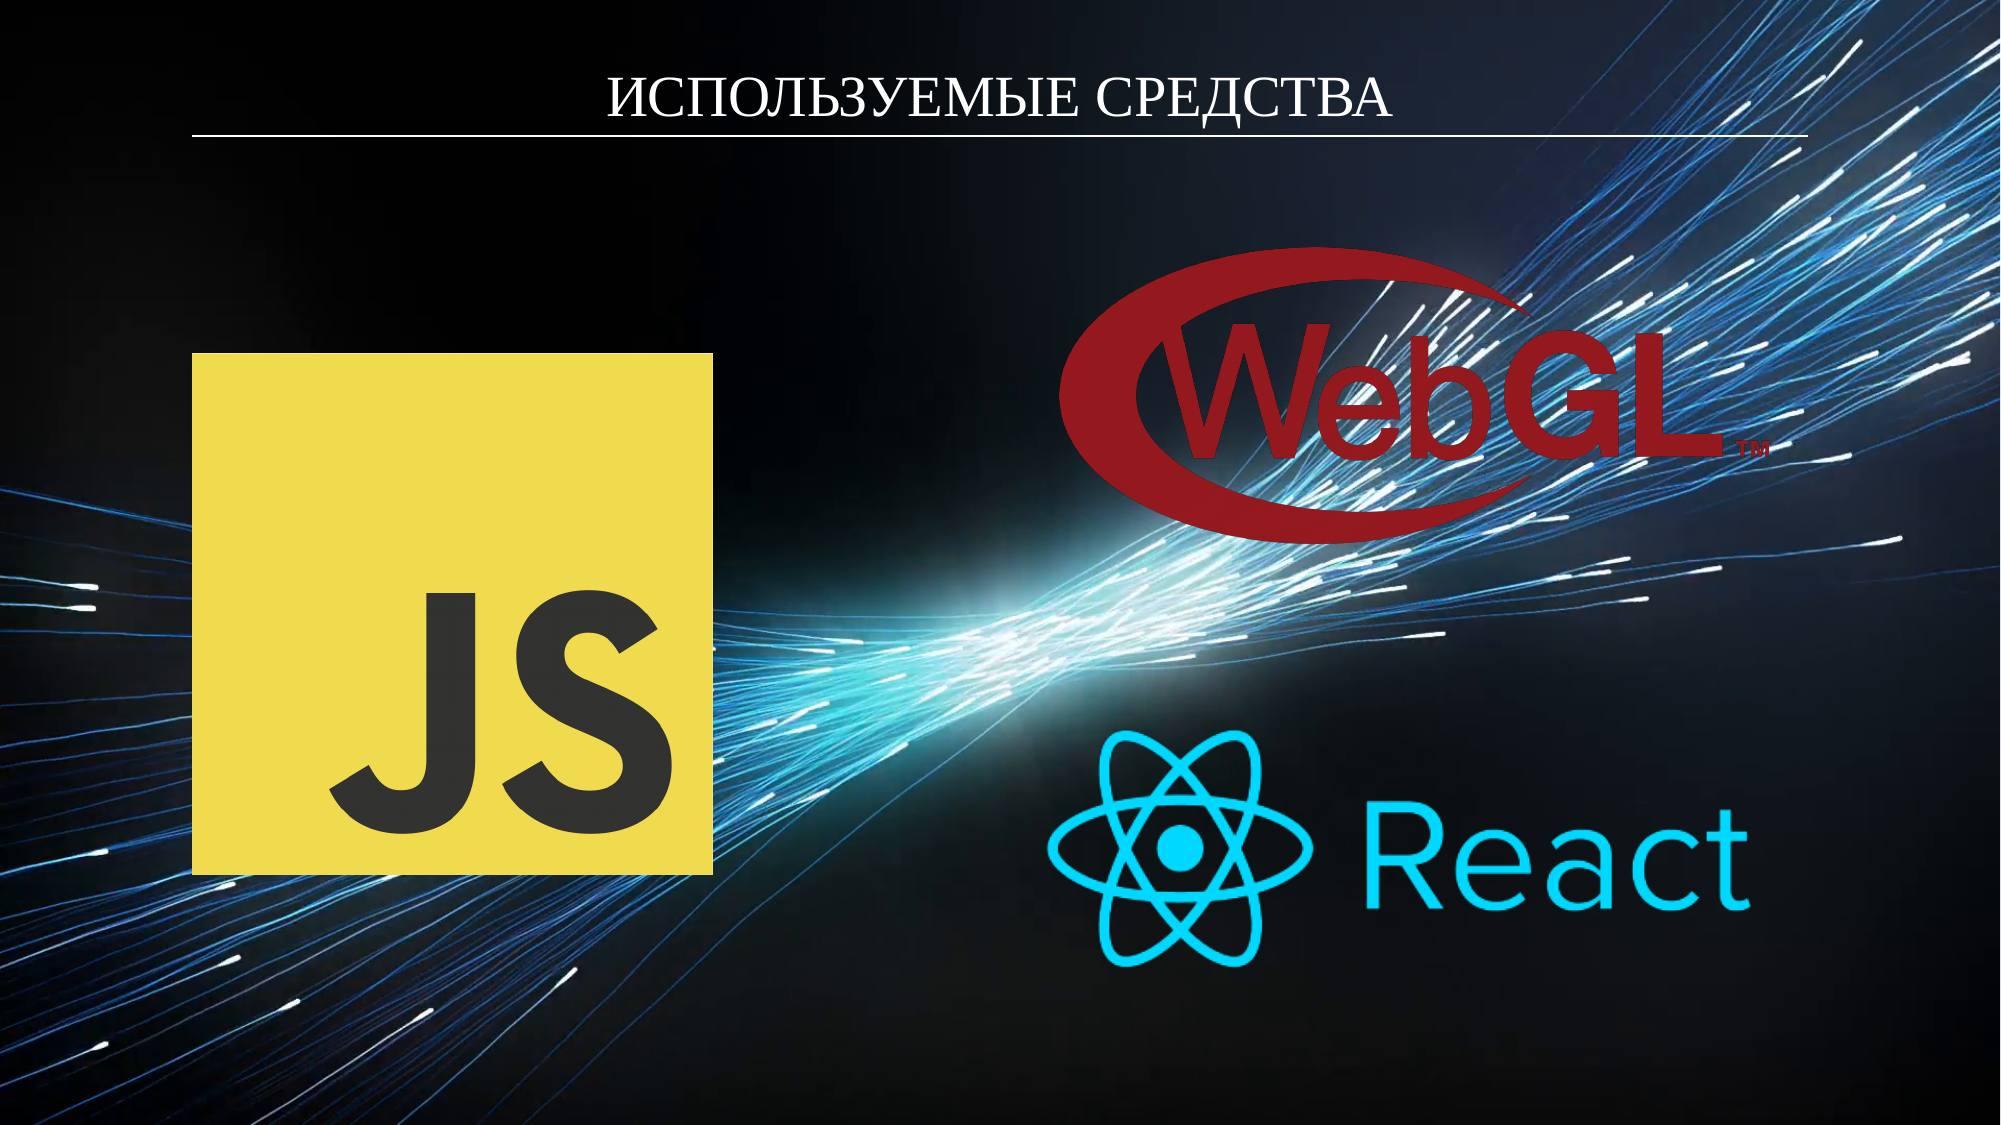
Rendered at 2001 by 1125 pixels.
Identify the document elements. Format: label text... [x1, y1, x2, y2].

picture [0, 0, 2001, 1125]
text_box ИСПОЛЬЗУЕМЫЕ СРЕДСТВА [591, 50, 1409, 135]
